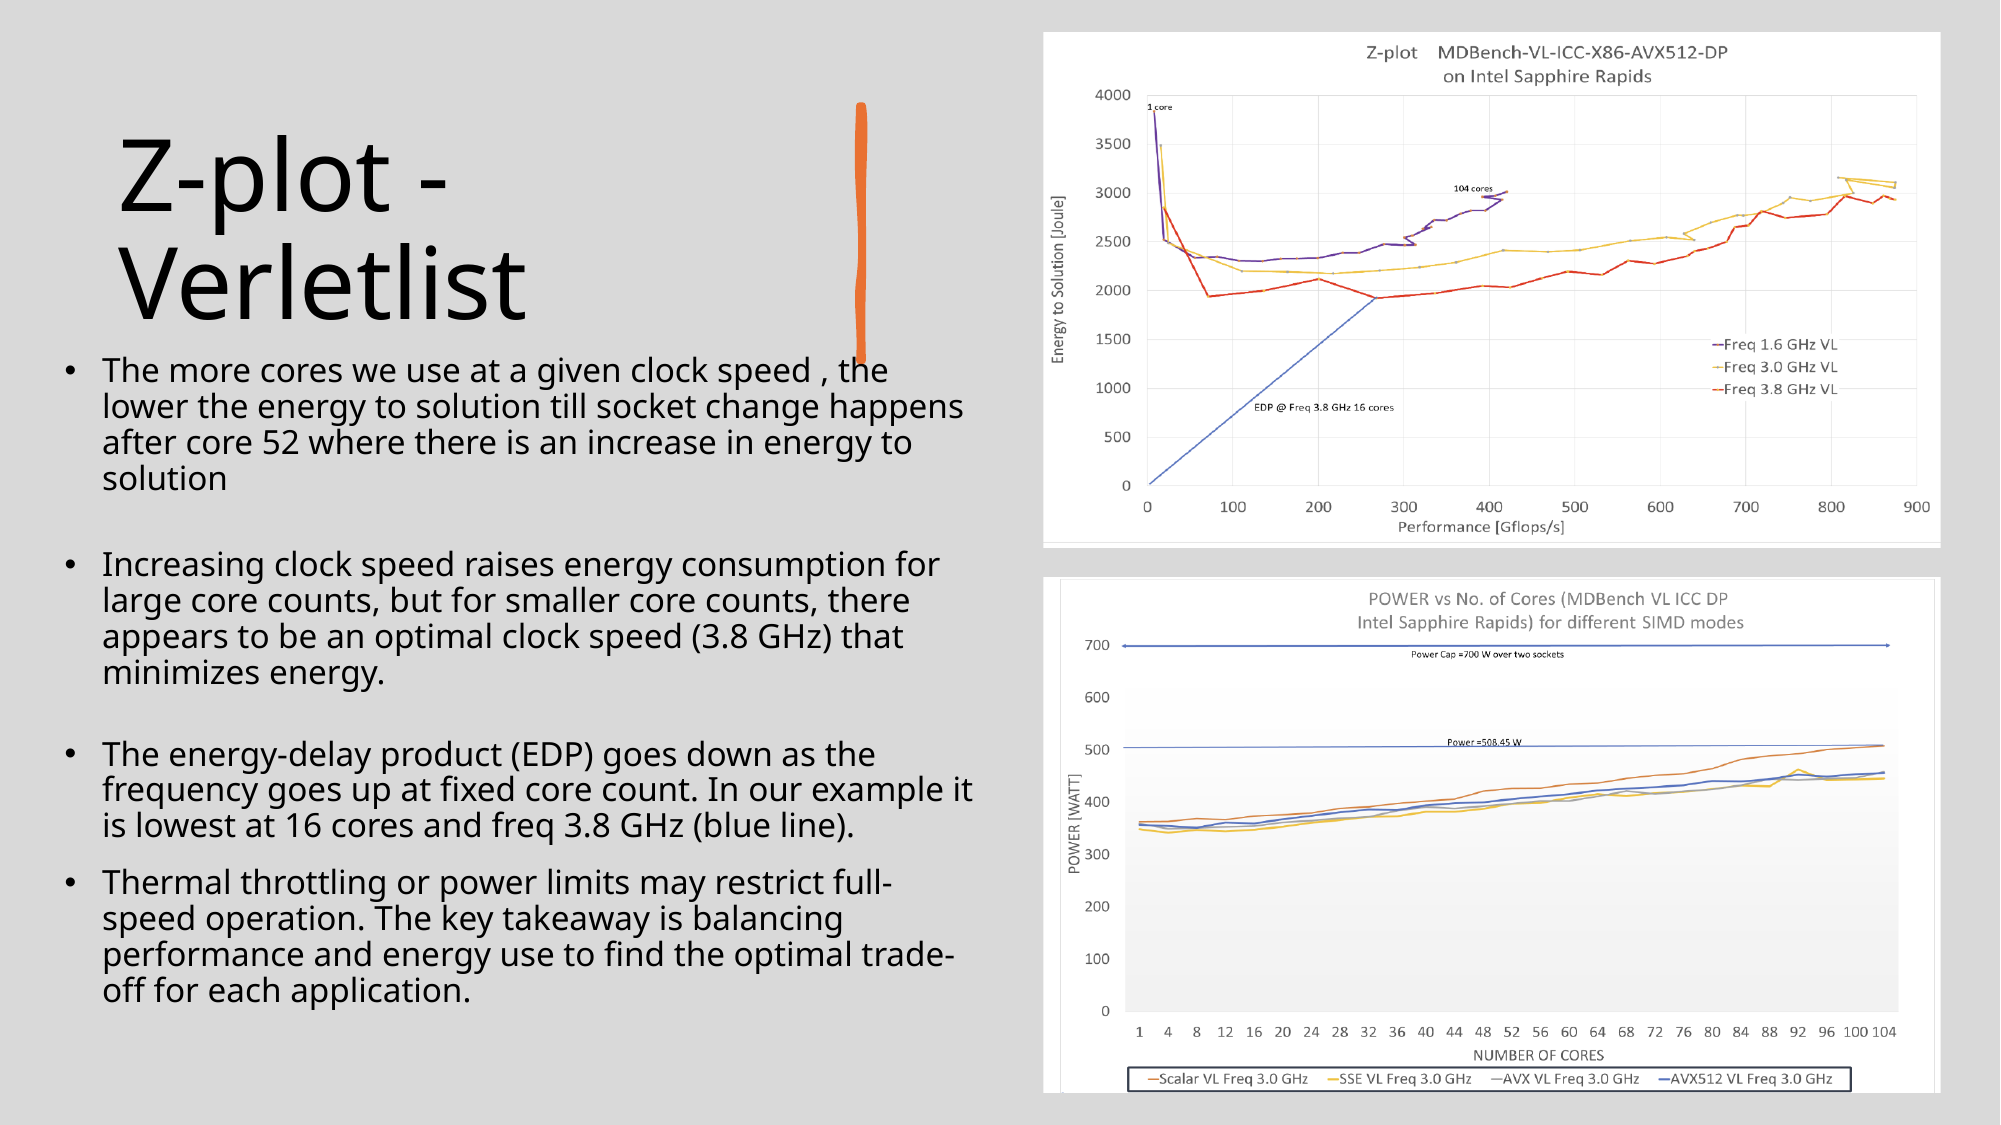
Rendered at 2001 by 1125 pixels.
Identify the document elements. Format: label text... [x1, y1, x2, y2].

text_box [0, 0, 2000, 1125]
list The more cores we use at a given clock speed , the lower the energy to solution till socket change happens after core 52 where there is an increase in energy to solution Increasing clock speed raises energy consumption for large core counts, but for smaller core counts, there appears to be an optimal clock speed (3.8 GHz) that minimizes energy. The energy-delay product (EDP) goes down as the frequency goes up at fixed core count. In our example it is lowest at 16 cores and freq 3.8 GHz (blue line). Thermal throttling or power limits may restrict full-speed operation. The key takeaway is balancing performance and energy use to find the optimal trade-off for each application. [49, 374, 1000, 855]
picture [1042, 31, 1942, 548]
text_box [856, 104, 866, 363]
picture [1042, 577, 1942, 1094]
title Z-plot - Verletlist [103, 75, 816, 374]
